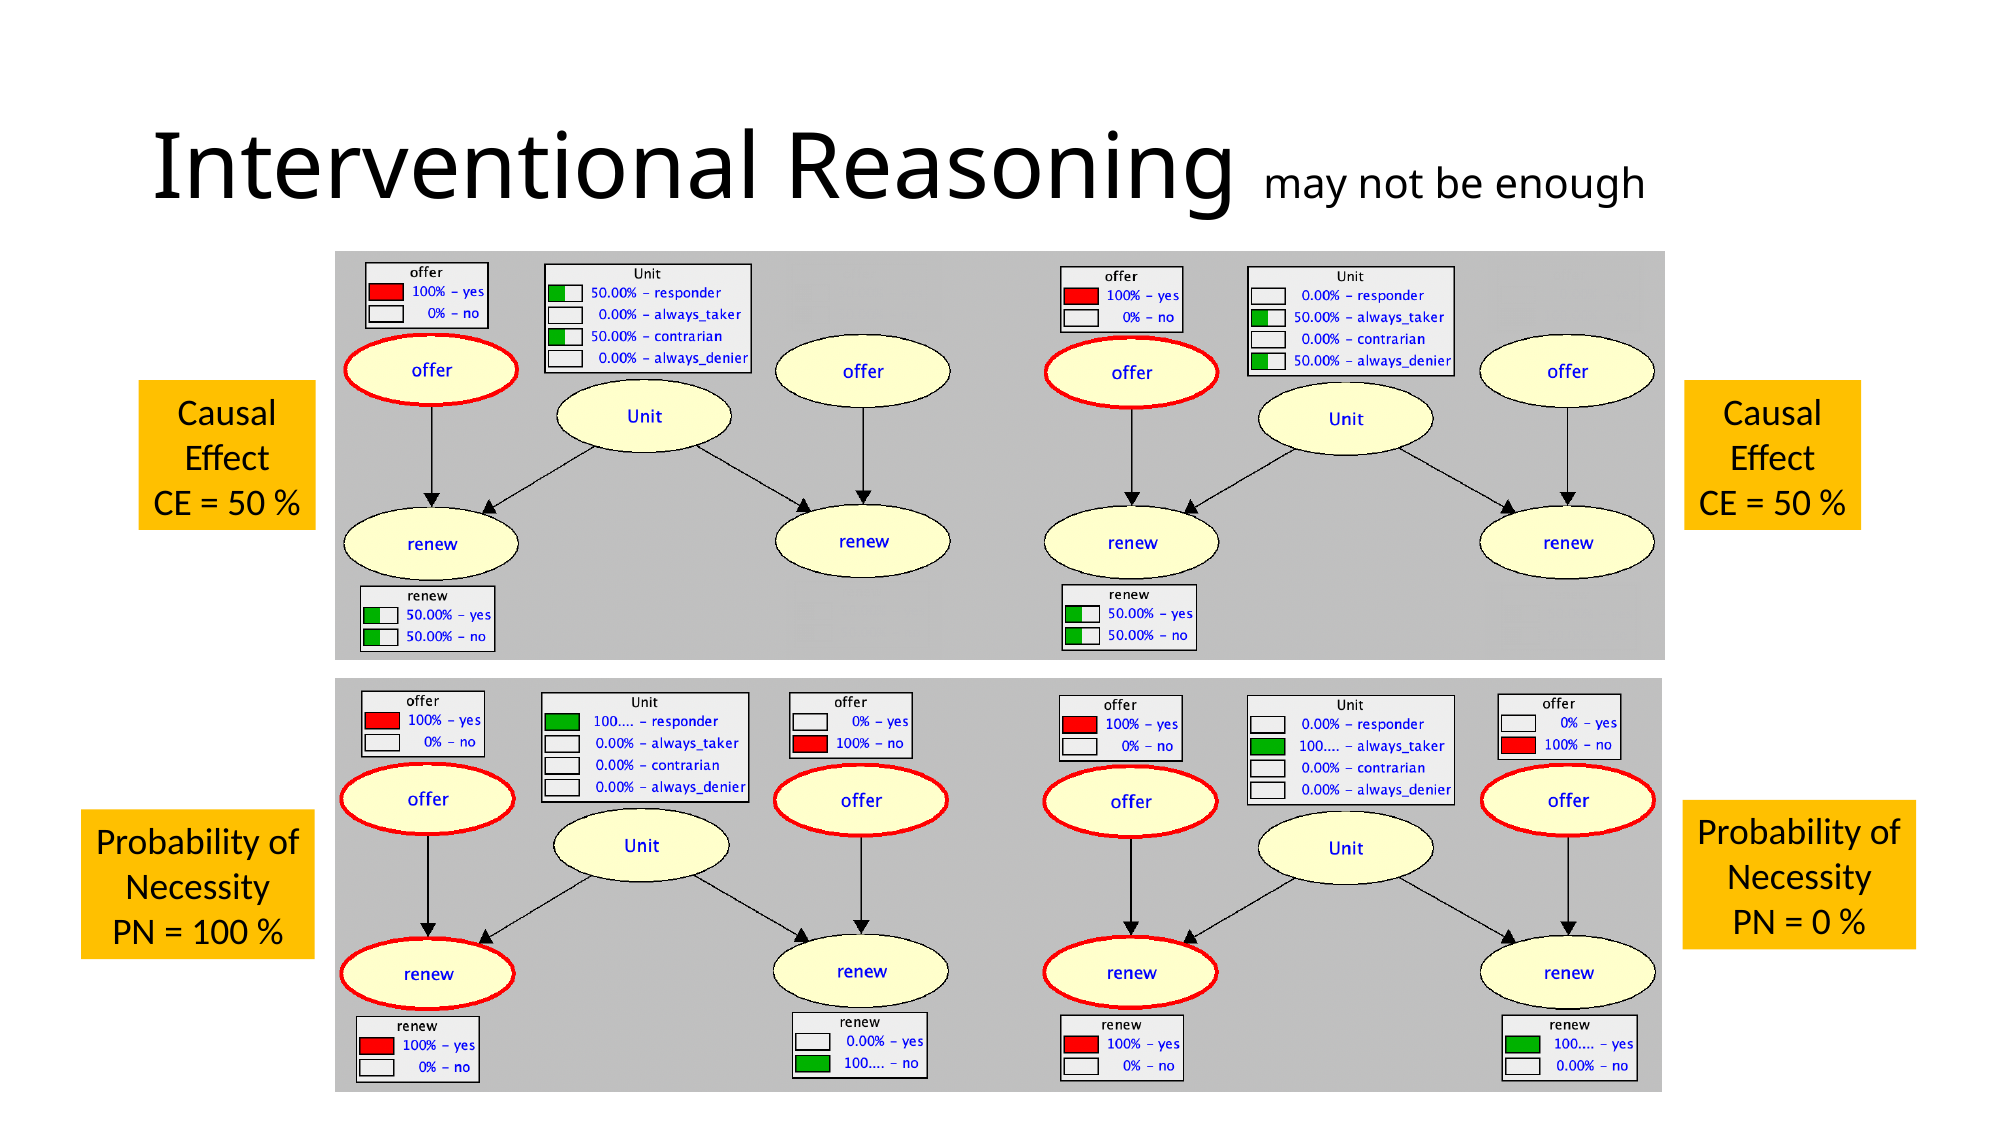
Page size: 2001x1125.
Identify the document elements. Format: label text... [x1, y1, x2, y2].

picture [335, 251, 1665, 660]
text_box Causal Effect CE = 50 % [138, 380, 316, 530]
picture [335, 678, 1662, 1092]
text_box Probability of Necessity PN = 100 % [81, 809, 315, 960]
text_box Causal Effect CE = 50 % [1684, 380, 1862, 530]
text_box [785, 254, 1644, 660]
text_box Probability of Necessity PN = 0 % [1682, 799, 1917, 950]
title Interventional Reasoning may not be enough [137, 59, 1863, 278]
